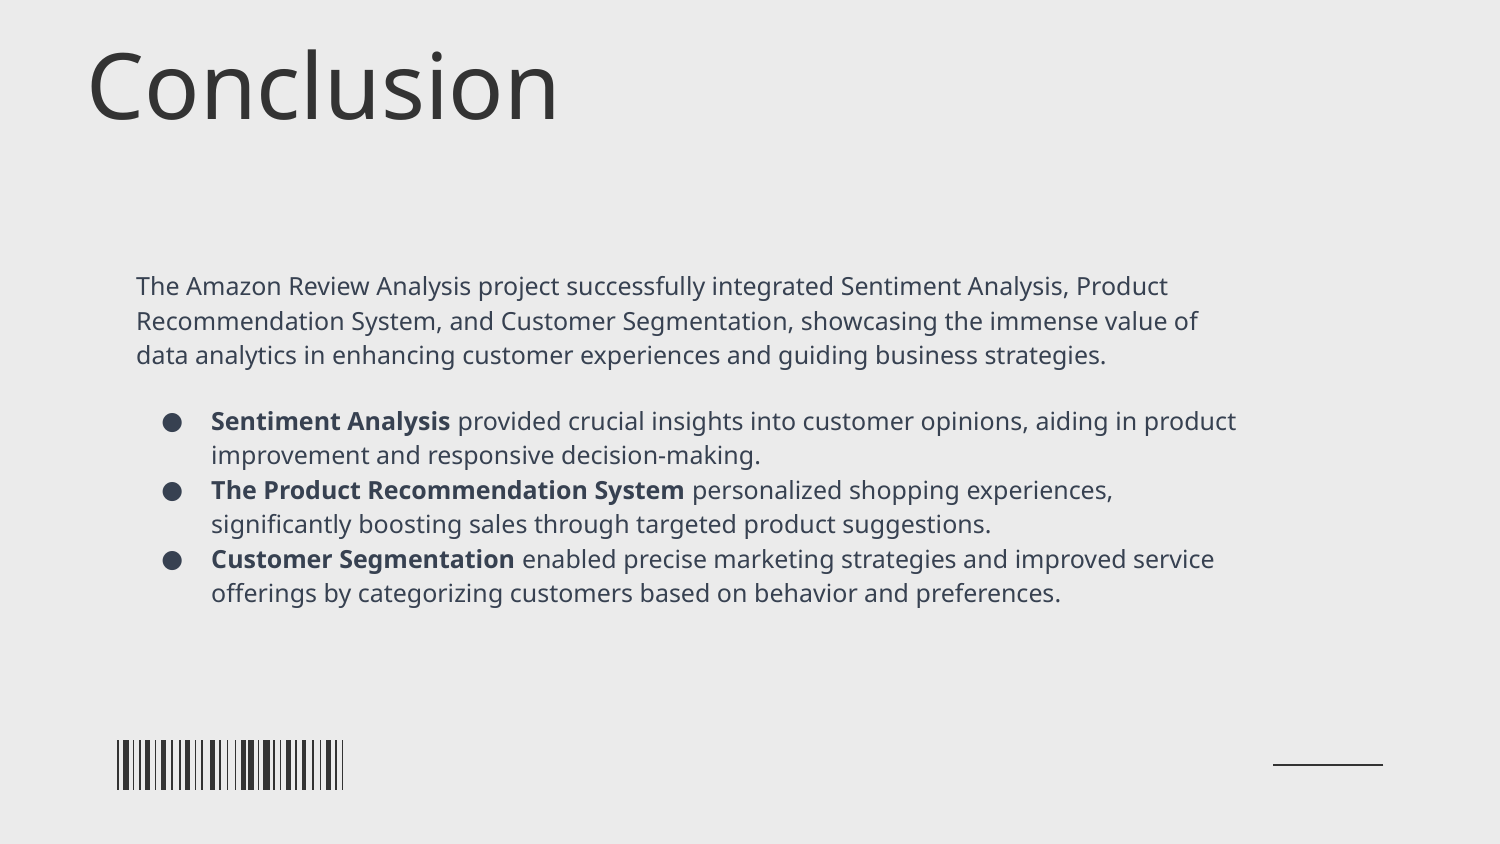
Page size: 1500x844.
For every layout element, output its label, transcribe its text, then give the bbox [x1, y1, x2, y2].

text_box The Amazon Review Analysis project successfully integrated Sentiment Analysis, Product Recommendation System, and Customer Segmentation, showcasing the immense value of data analytics in enhancing customer experiences and guiding business strategies. Sentiment Analysis provided crucial insights into customer opinions, aiding in product improvement and responsive decision-making. The Product Recommendation System personalized shopping experiences, significantly boosting sales through targeted product suggestions. Customer Segmentation enabled precise marketing strategies and improved service offerings by categorizing customers based on behavior and preferences. [121, 208, 1270, 697]
title Conclusion [71, 34, 1271, 152]
